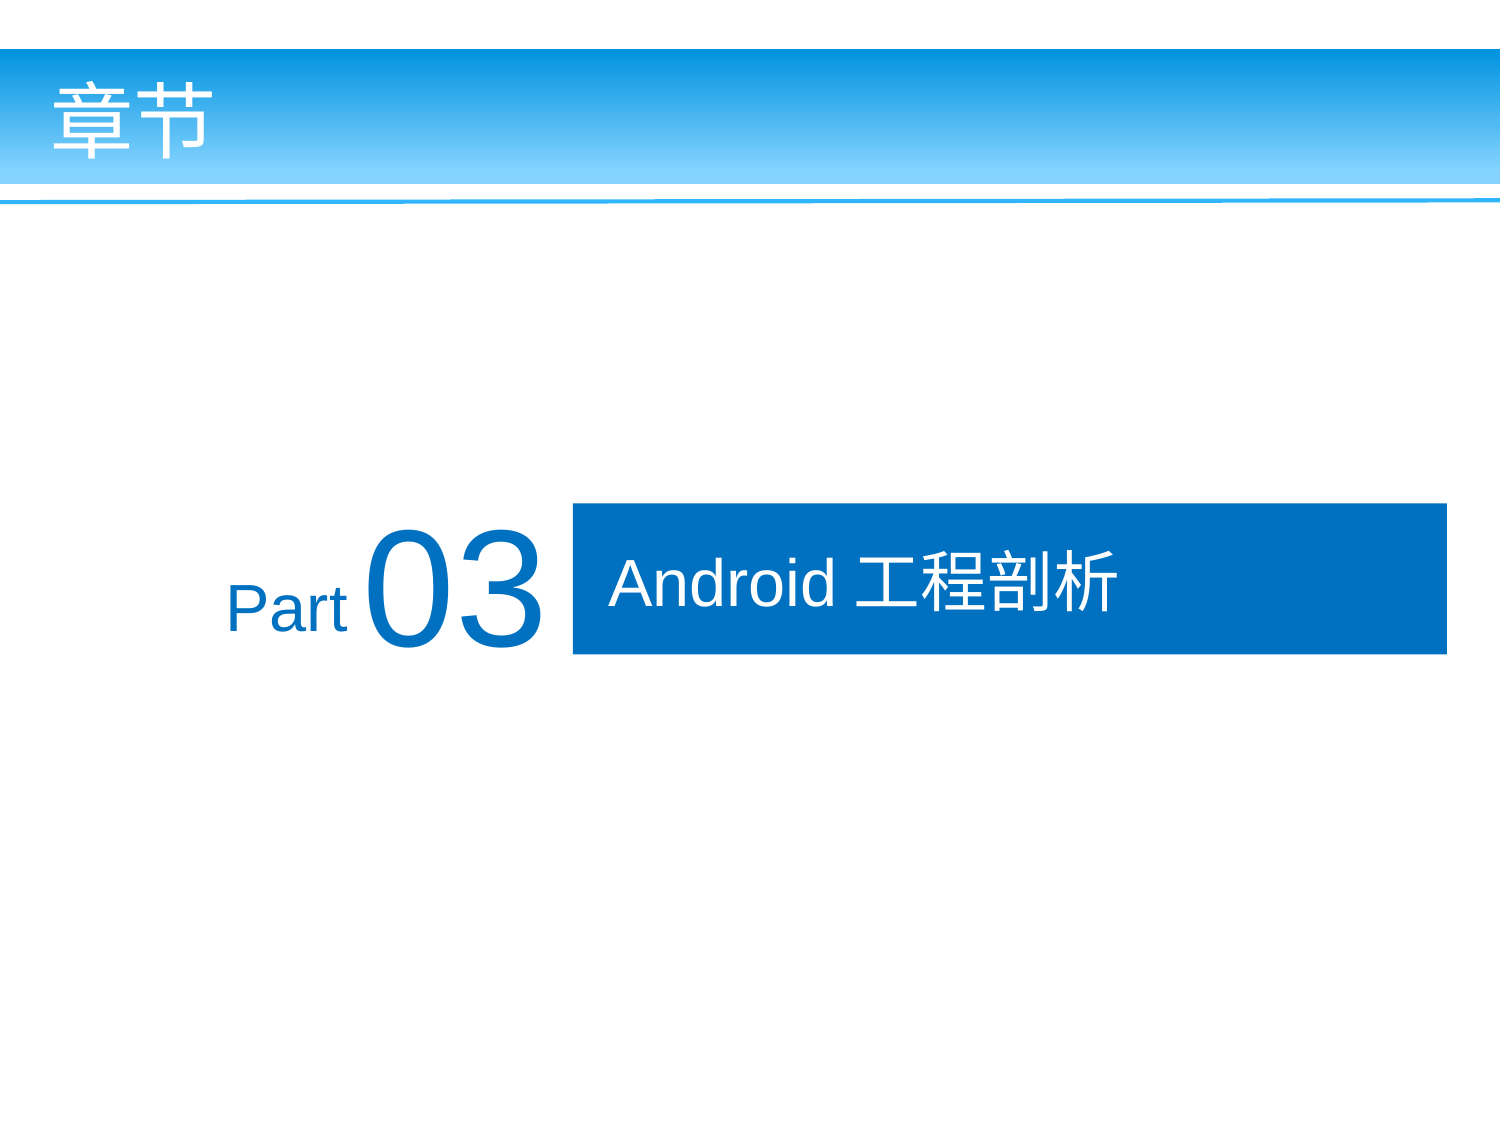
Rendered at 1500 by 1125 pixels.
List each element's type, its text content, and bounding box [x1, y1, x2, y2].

text_box 章节 [34, 54, 1356, 185]
text_box Android工程剖析 [608, 548, 1500, 621]
text_box 03 [362, 479, 549, 680]
text_box Part [225, 564, 348, 645]
text_box [572, 503, 1447, 655]
